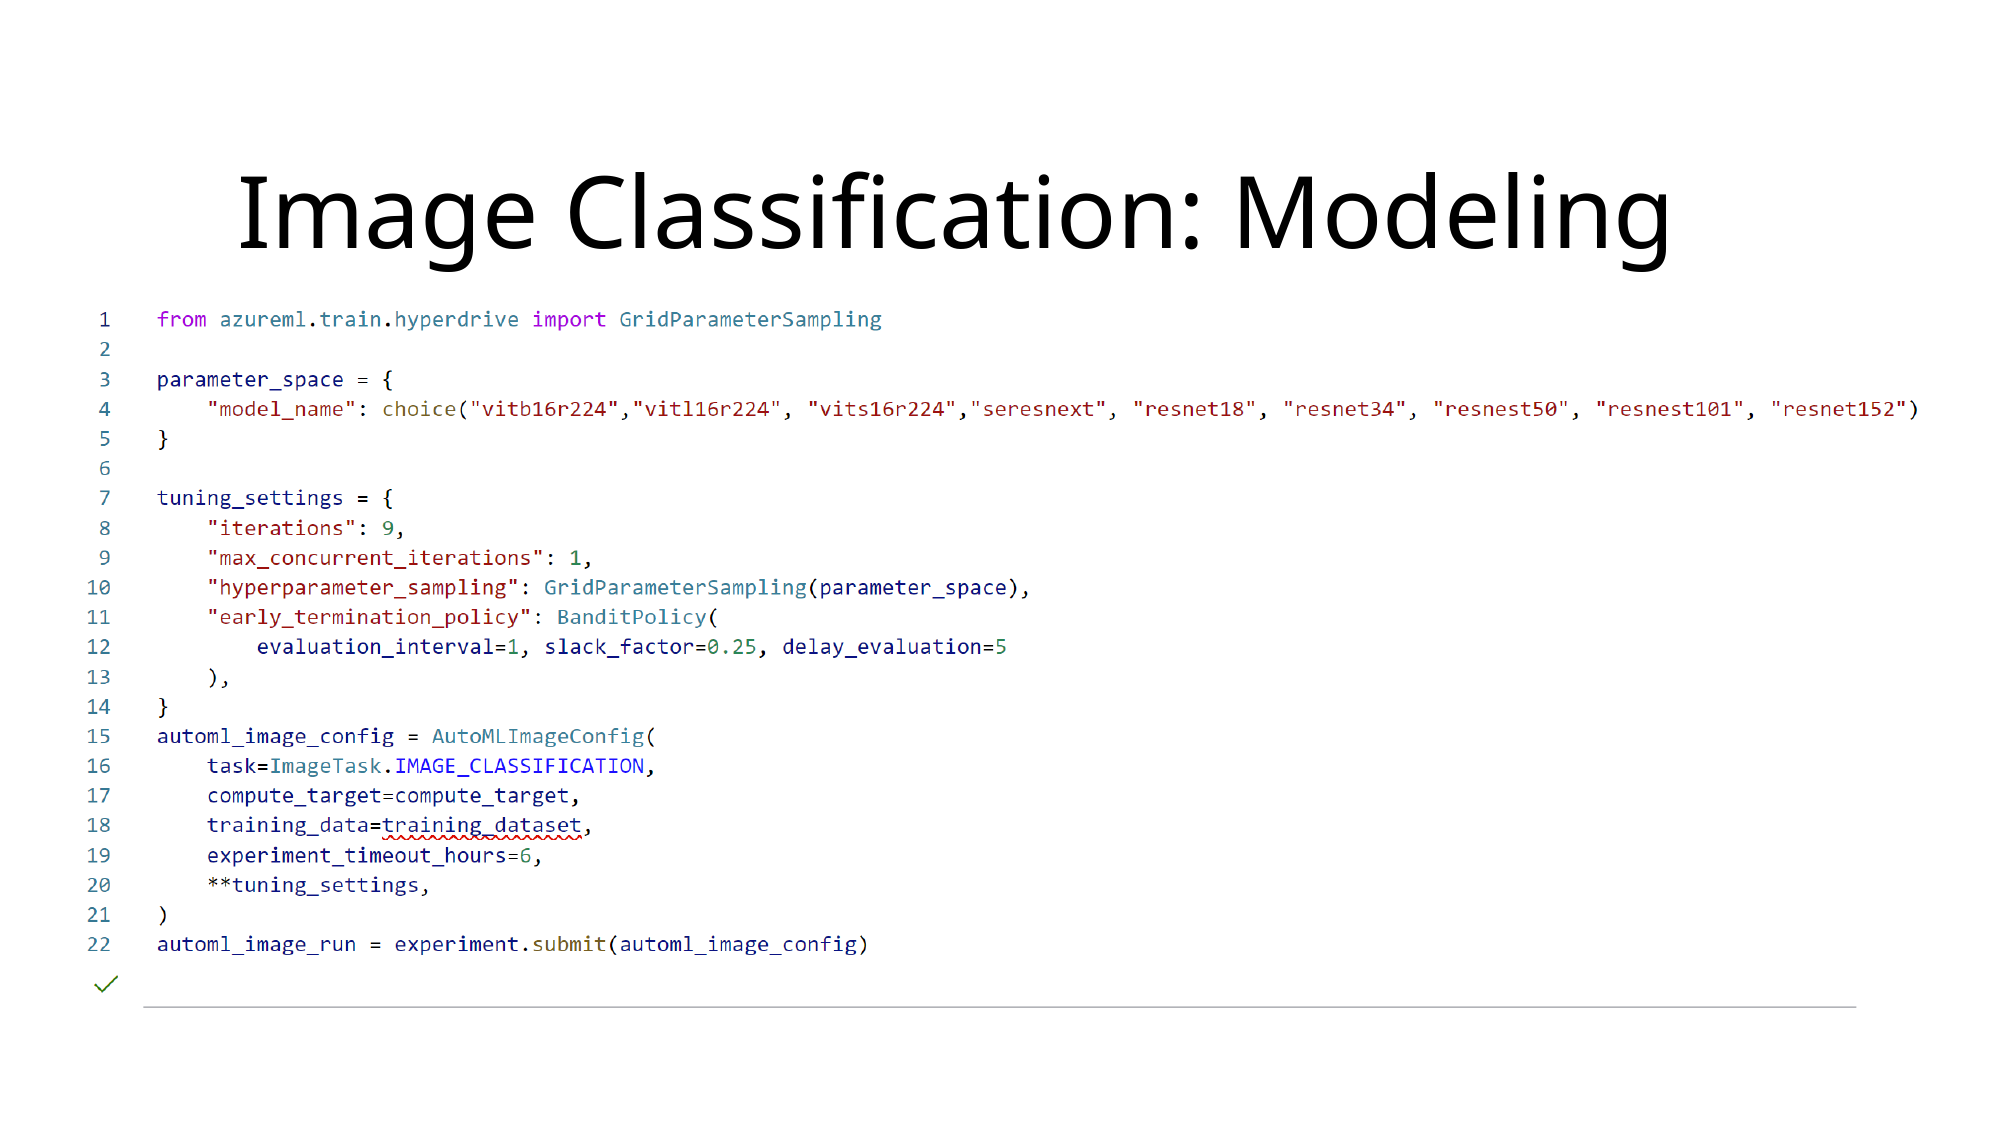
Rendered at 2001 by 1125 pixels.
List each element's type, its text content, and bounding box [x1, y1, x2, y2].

picture [37, 290, 1962, 1000]
title Image Classification: Modeling [94, 148, 1820, 278]
